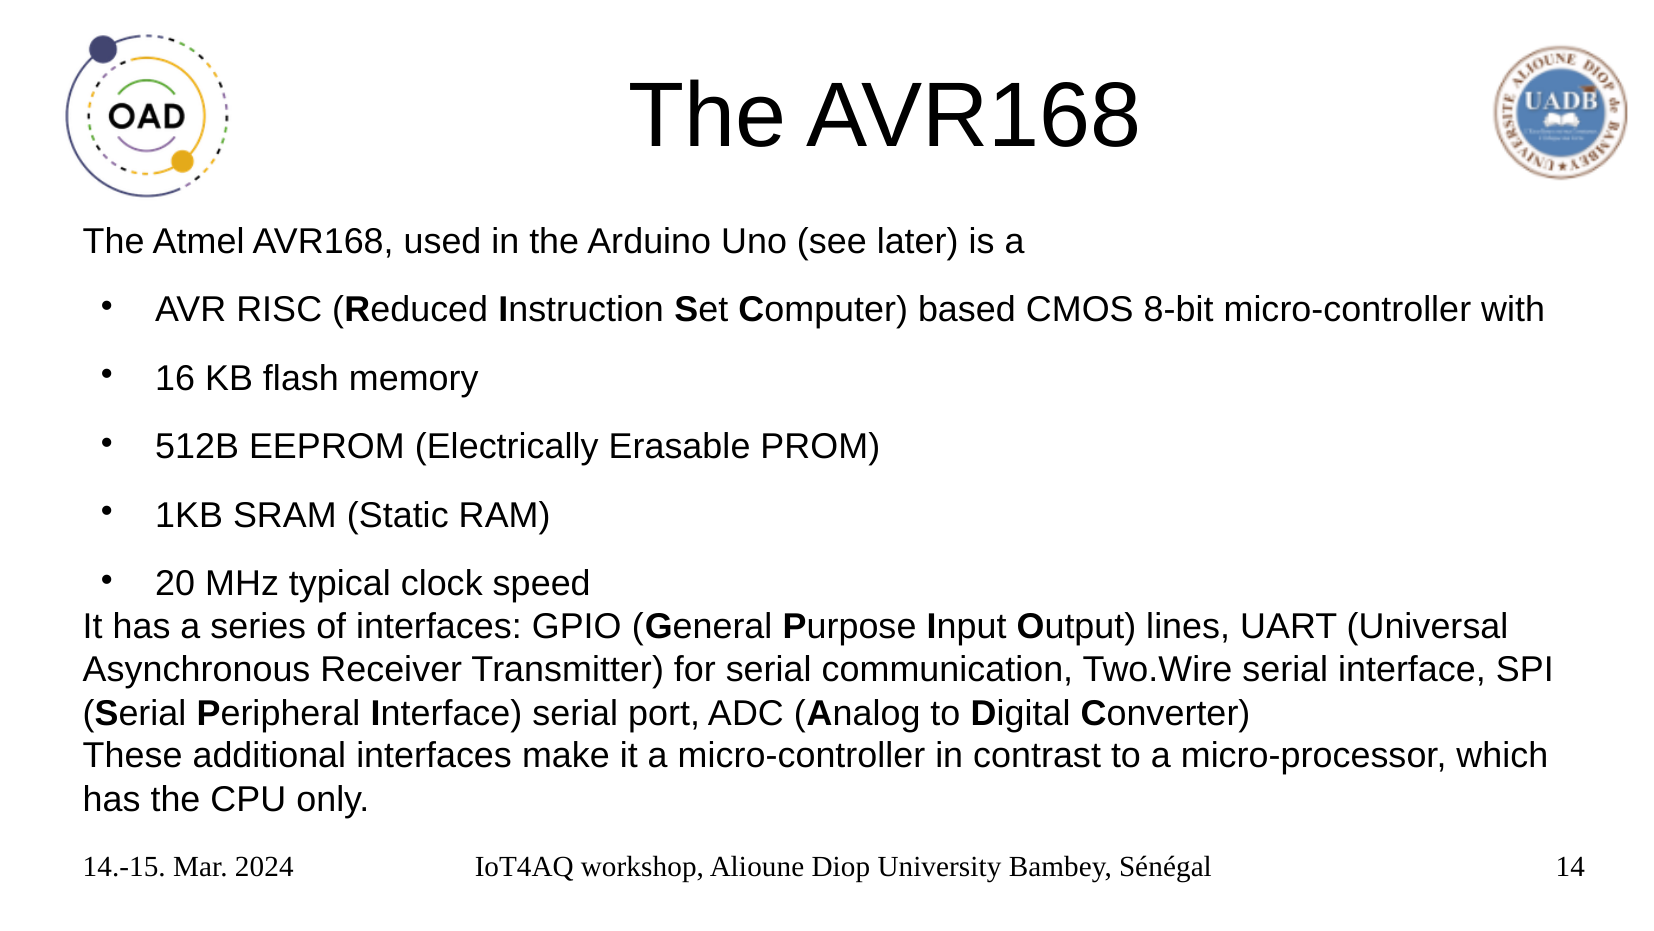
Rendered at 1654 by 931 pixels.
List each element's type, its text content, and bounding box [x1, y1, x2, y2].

title The AVR168 [301, 32, 1469, 188]
picture [25, 20, 263, 218]
footer IoT4AQ workshop, Alioune Diop University Bambey, Sénégal [375, 847, 1312, 912]
slide_number 14 [1312, 847, 1586, 912]
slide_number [82, 847, 375, 912]
list The Atmel AVR168, used in the Arduino Uno (see later) is a AVR RISC (Reduced Instruction Set Computer) based CMOS 8-bit micro-controller with 16 KB flash memory 512B EEPROM (Electrically Erasable PROM) 1KB SRAM (Static RAM) 20 MHz typical clock speed It has a series of interfaces: GPIO (General Purpose Input Output) lines, UART (Universal Asynchronous Receiver Transmitter) for serial communication, Two.Wire serial interface, SPI (Serial Peripheral Interface) serial port, ADC (Analog to Digital Converter) These additional interfaces make it a micro-controller in contrast to a micro-processor, which has the CPU only. [82, 217, 1571, 825]
picture [1482, 37, 1641, 188]
